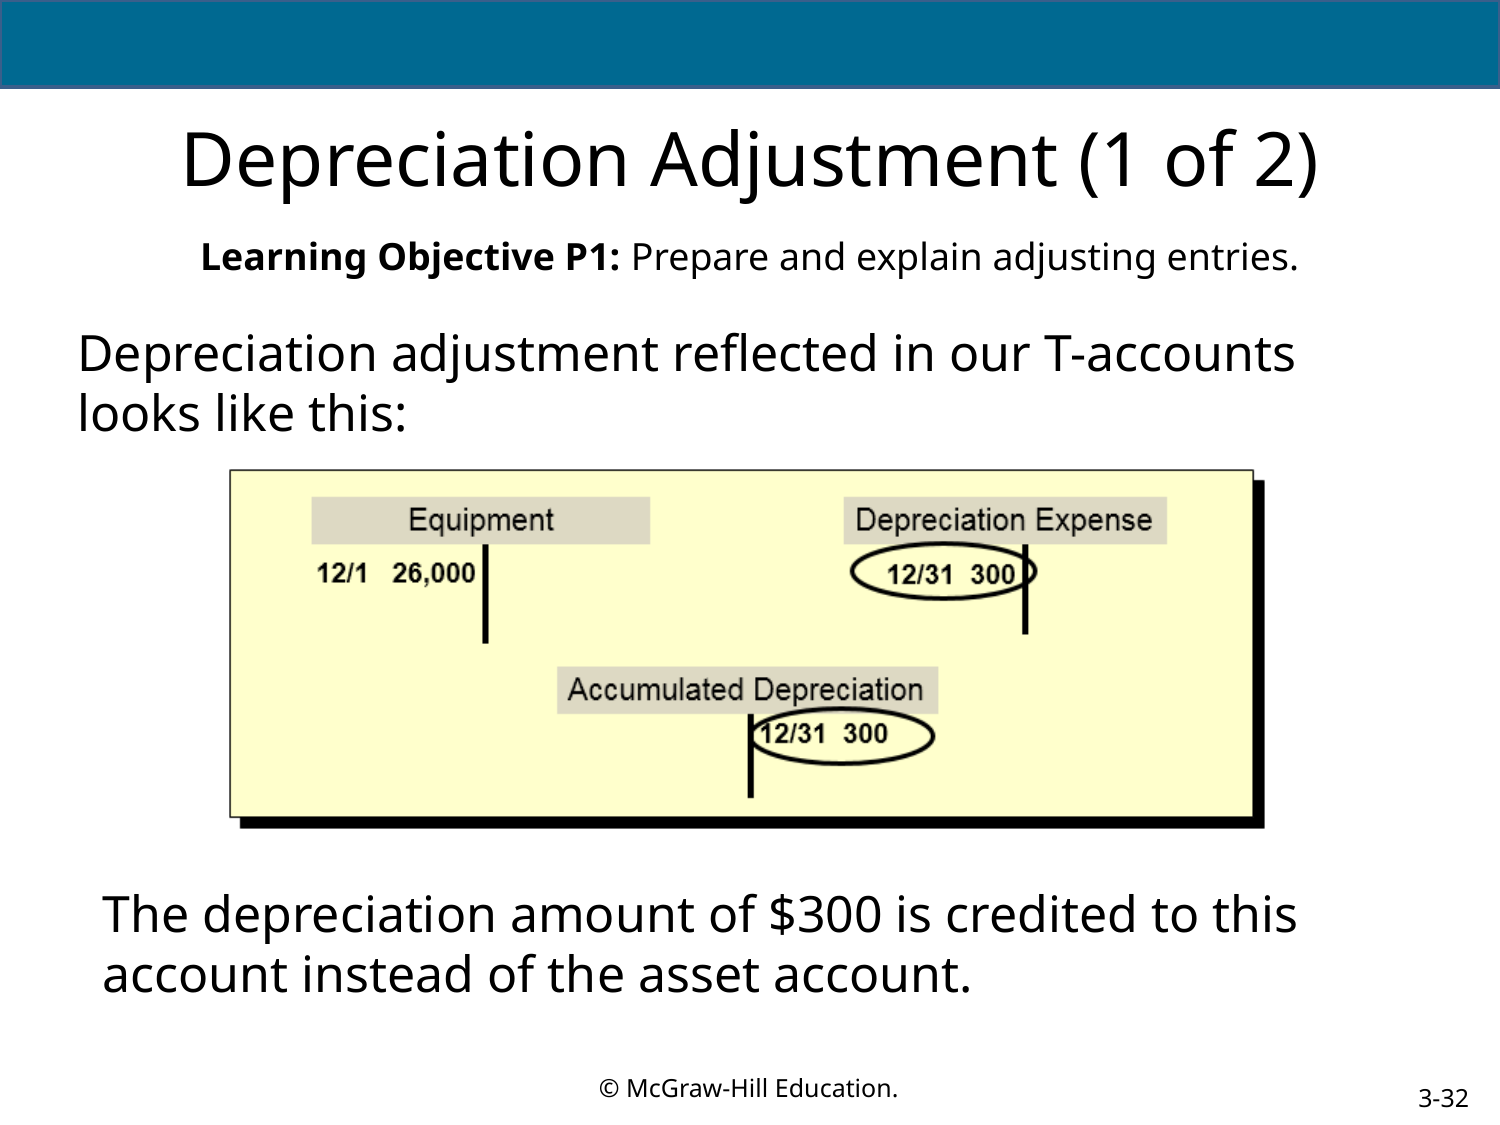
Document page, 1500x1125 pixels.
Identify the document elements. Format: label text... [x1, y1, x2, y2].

list Depreciation adjustment reflected in our T-accounts looks like this: [62, 313, 1438, 463]
list Learning Objective P1: Prepare and explain adjusting entries. [62, 224, 1438, 283]
list The depreciation amount of $300 is credited to this account instead of the asset account. [87, 874, 1413, 1051]
picture [224, 462, 1271, 835]
title Depreciation Adjustment (1 of 2) [0, 87, 1500, 226]
